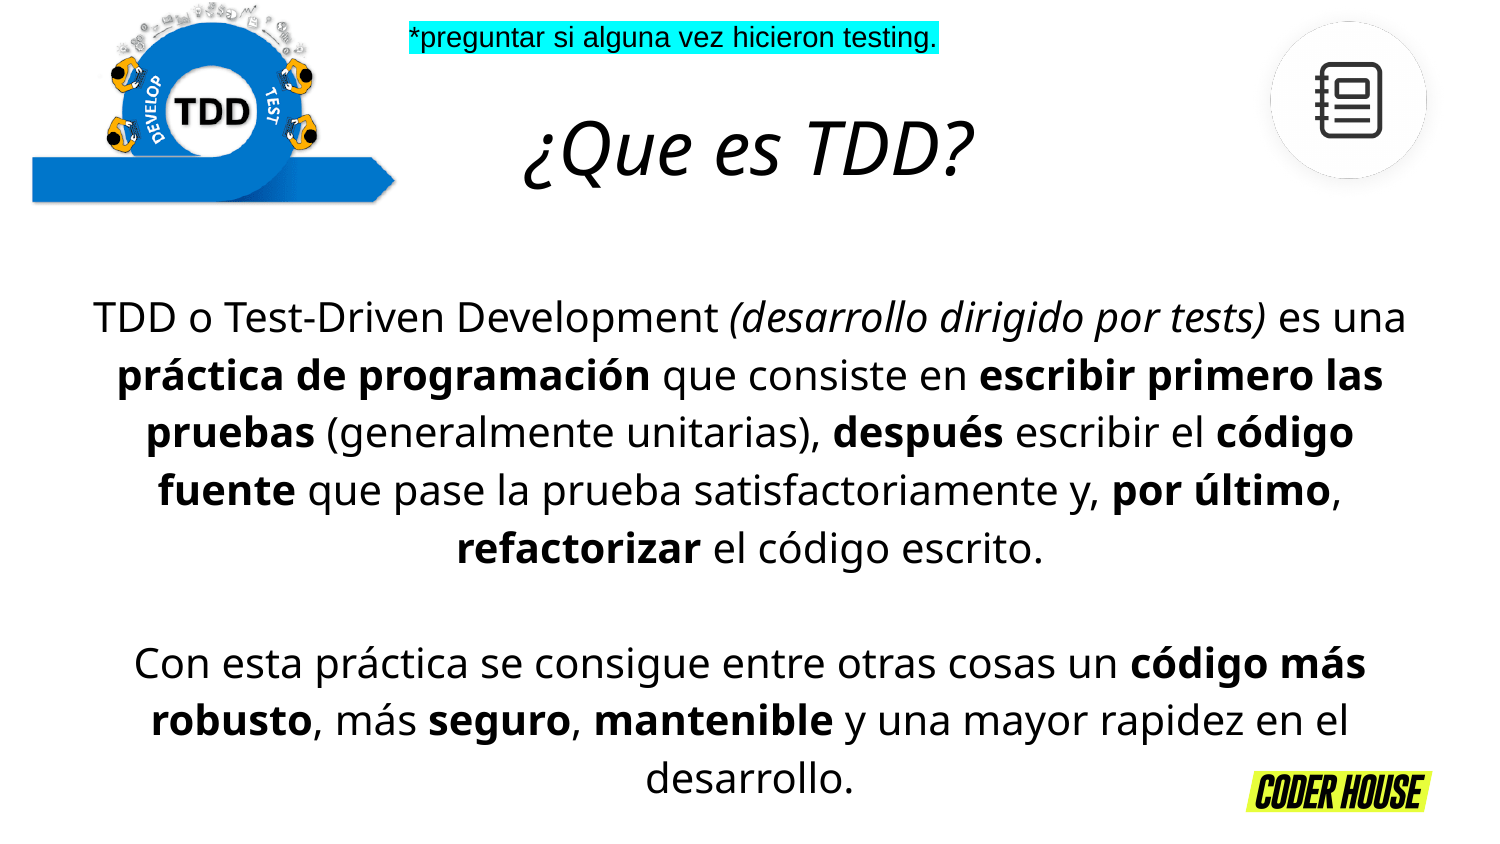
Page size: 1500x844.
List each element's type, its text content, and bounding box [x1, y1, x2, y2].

text_box TDD o Test-Driven Development (desarrollo dirigido por tests) es una práctica de programación que consiste en escribir primero las pruebas (generalmente unitarias), después escribir el código fuente que pase la prueba satisfactoriamente y, por último, refactorizar el código escrito. Con esta práctica se consigue entre otras cosas un código más robusto, más seguro, mantenible y una mayor rapidez en el desarrollo. [74, 268, 1426, 650]
text_box *preguntar si alguna vez hicieron testing. [429, 3, 1217, 69]
picture [0, 2, 427, 211]
picture [1251, 2, 1447, 198]
picture [1241, 764, 1437, 819]
text_box ¿Que es TDD? [493, 85, 1007, 211]
